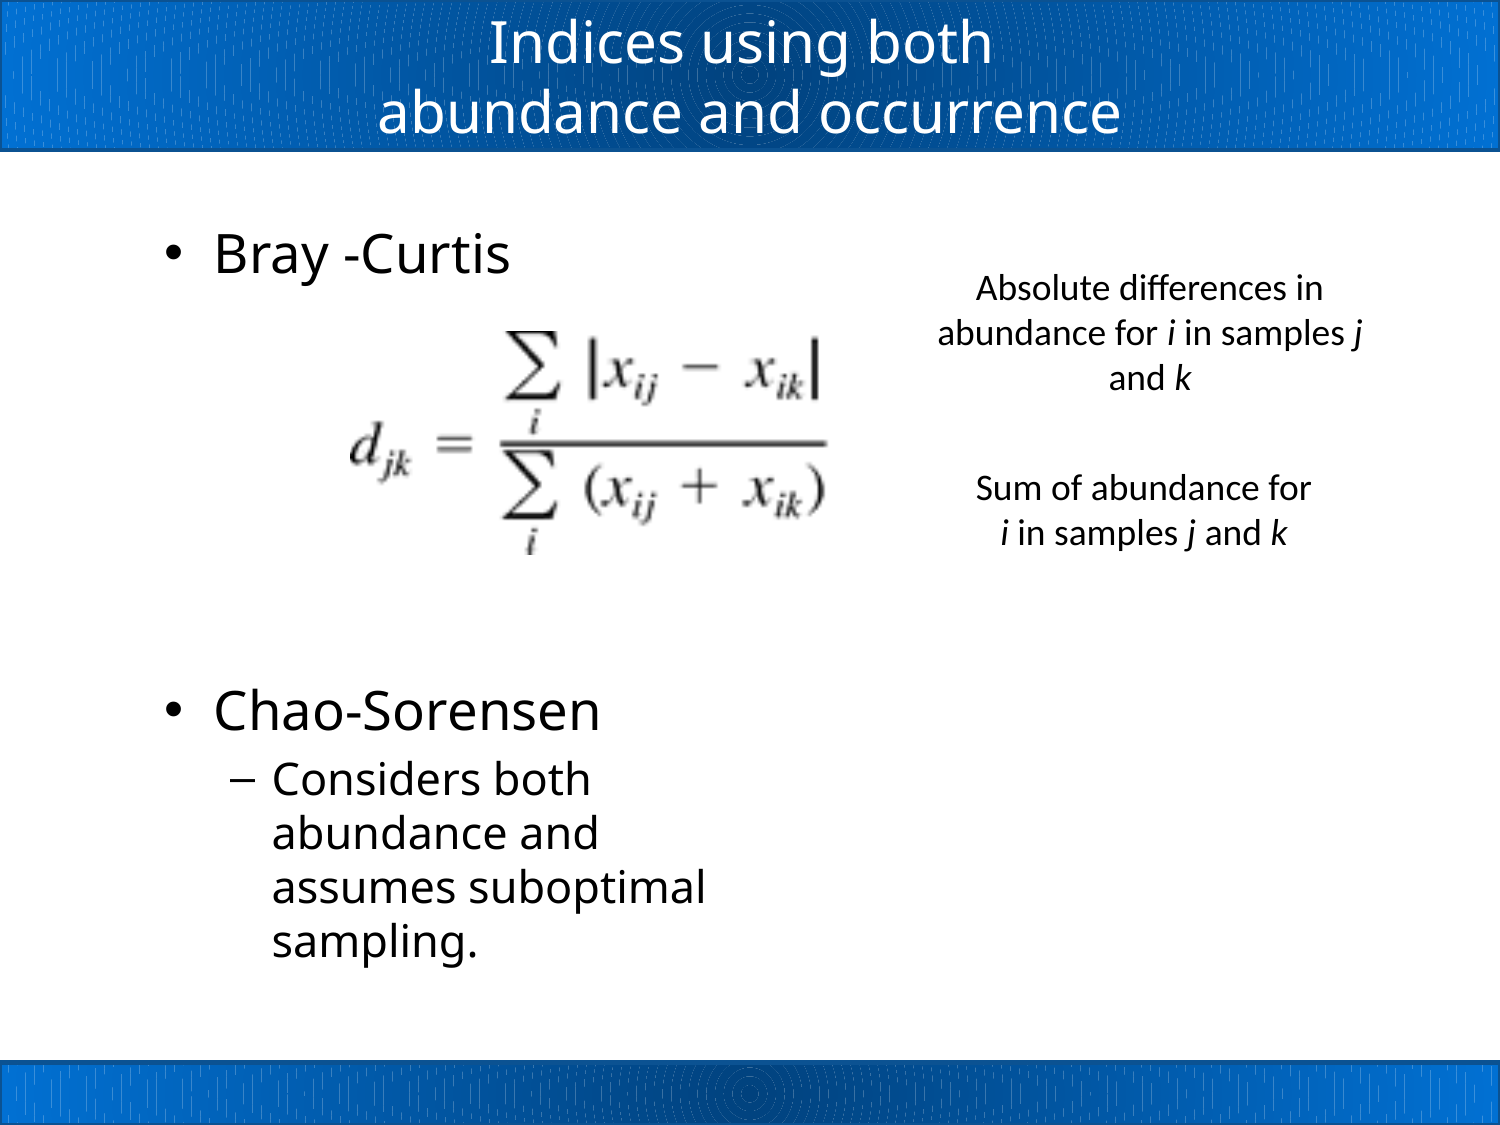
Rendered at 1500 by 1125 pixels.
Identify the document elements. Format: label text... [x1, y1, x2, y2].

picture [349, 331, 863, 555]
text_box Sum of abundance for i in samples j and k [906, 455, 1382, 560]
text_box Absolute differences in abundance for i in samples j and k [912, 255, 1388, 406]
title Indices using both abundance and occurrence [150, 0, 1124, 150]
list Bray -Curtis Chao-Sorensen Considers both abundance and assumes suboptimal sampling. [150, 212, 732, 1013]
text_box [1124, 0, 1500, 1125]
